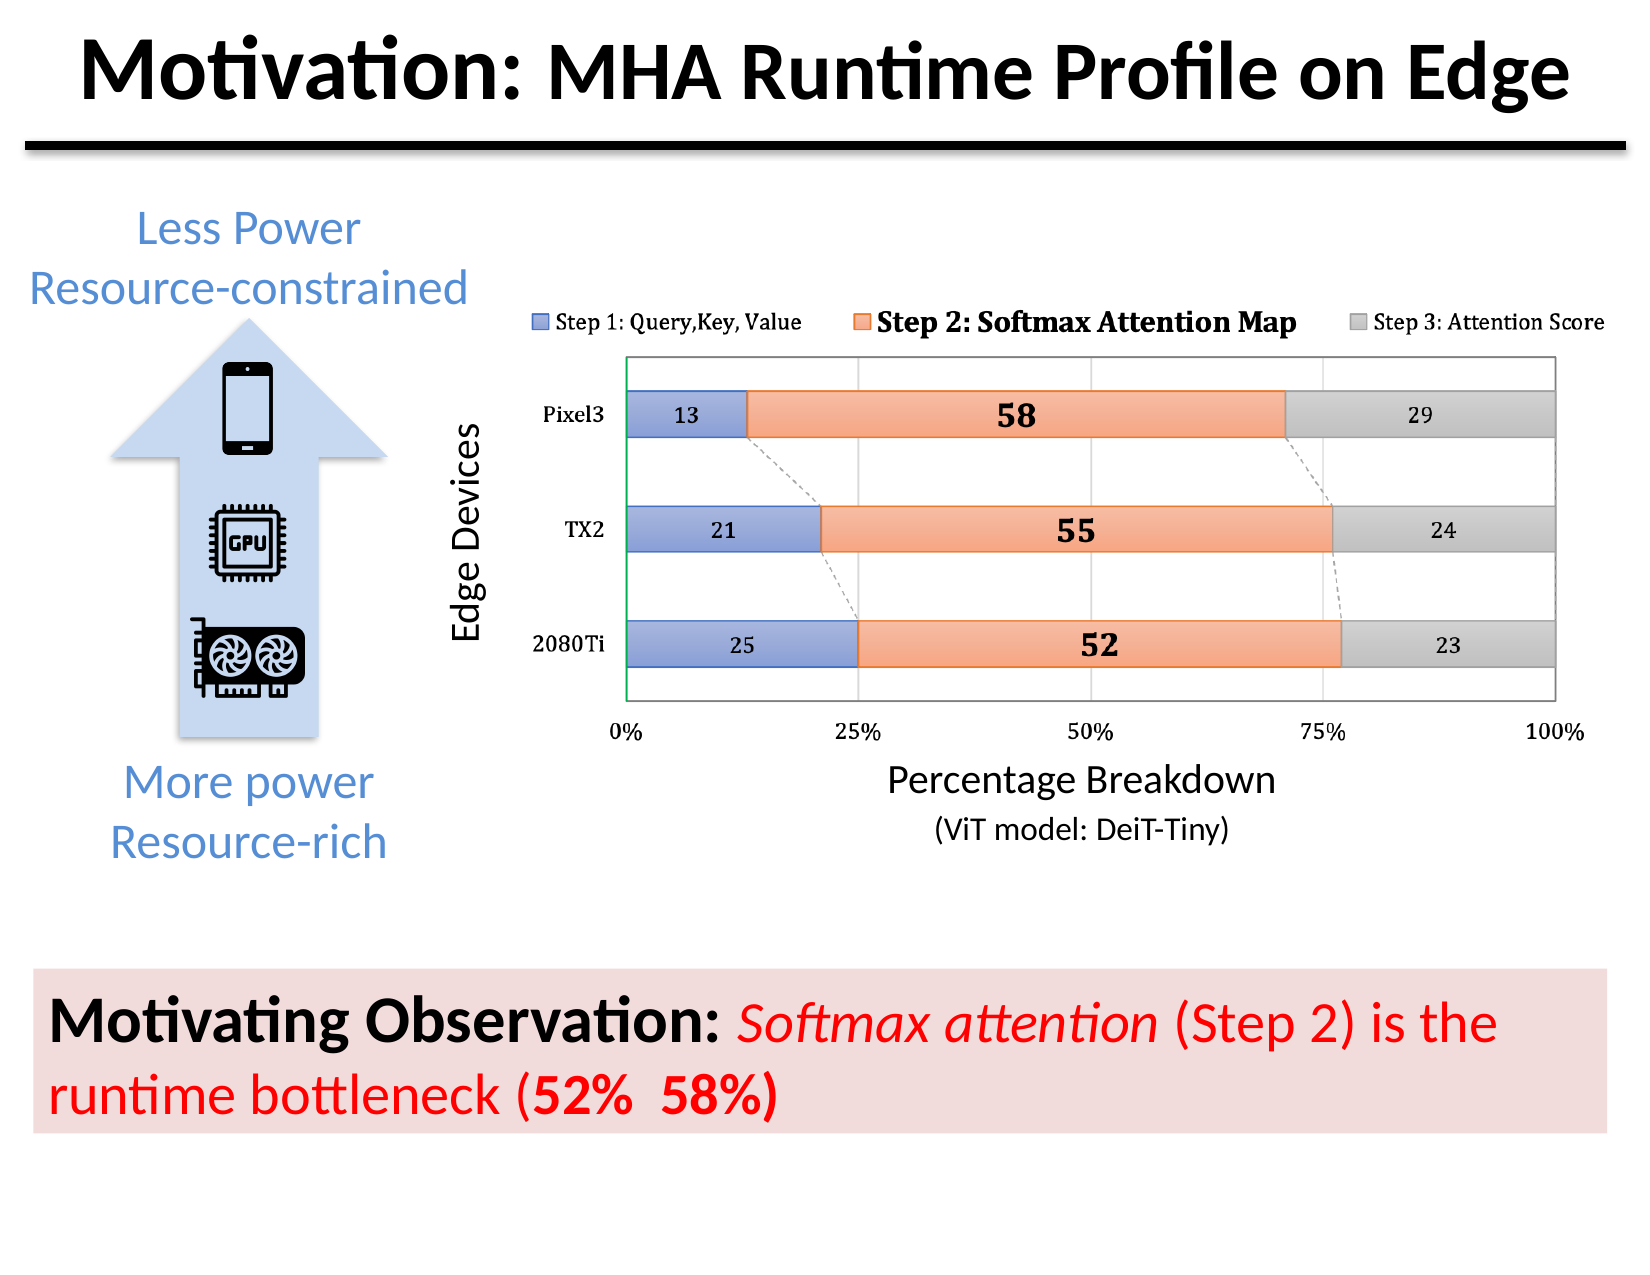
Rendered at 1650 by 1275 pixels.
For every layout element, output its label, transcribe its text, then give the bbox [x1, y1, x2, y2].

title Motivation: MHA Runtime Profile on Edge [0, 0, 1650, 146]
picture [519, 287, 1608, 756]
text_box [109, 317, 389, 737]
text_box Less Power Resource-constrained [1, 187, 497, 322]
text_box More power Resource-rich [70, 741, 429, 877]
text_box Edge Devices [429, 334, 495, 743]
text_box Percentage Breakdown [802, 764, 1362, 810]
text_box (ViT model: DeiT-Tiny) [836, 810, 1328, 855]
